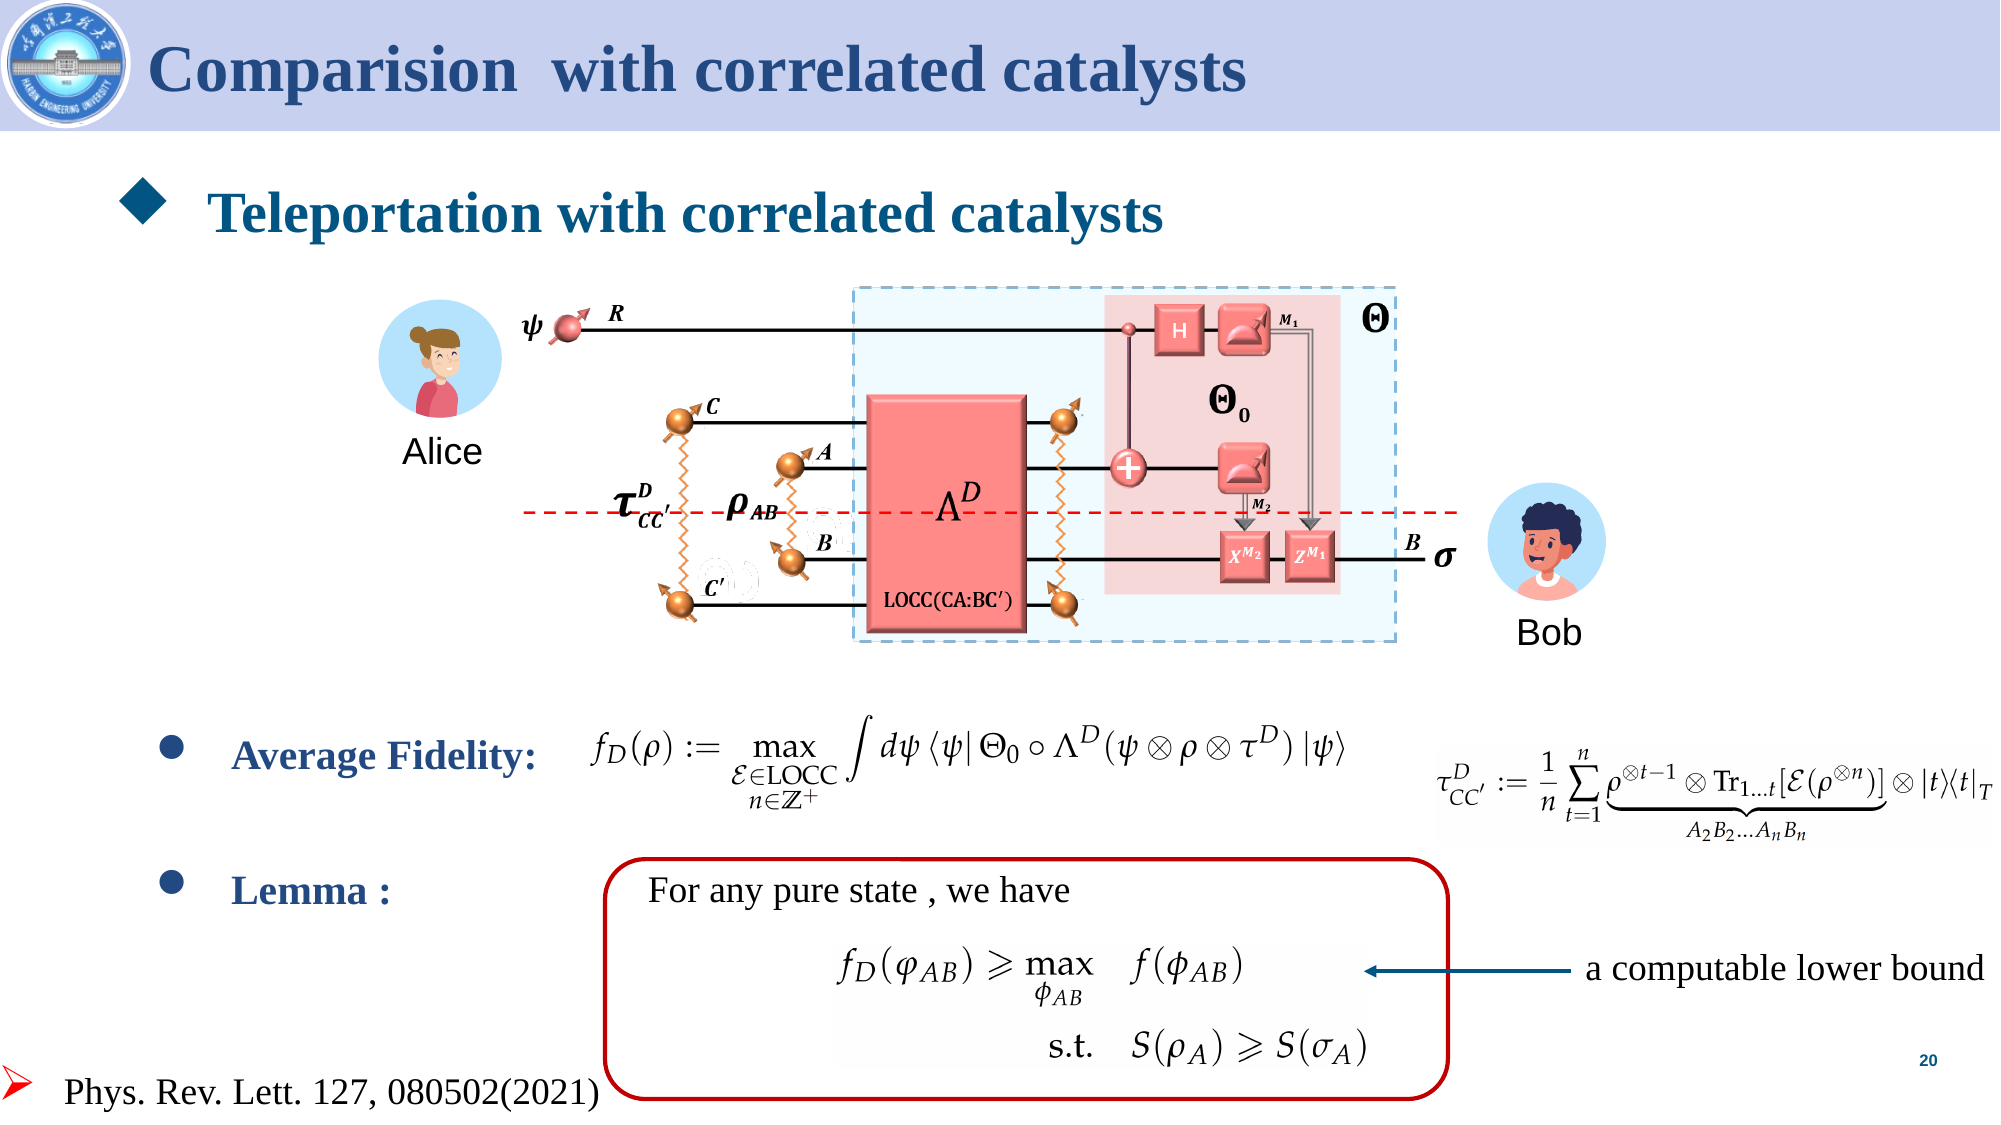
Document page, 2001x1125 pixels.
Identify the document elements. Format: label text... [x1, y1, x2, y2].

text_box Alice [387, 419, 498, 480]
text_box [378, 299, 502, 418]
text_box Lemma : [141, 855, 446, 920]
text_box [1487, 482, 1606, 601]
picture [499, 278, 1457, 651]
text_box Teleportation with correlated catalysts [0, 166, 1280, 252]
text_box Comparision with correlated catalysts [0, 0, 2000, 132]
text_box Bob [1501, 601, 1598, 660]
picture [585, 712, 1346, 813]
text_box Phys. Rev. Lett. 127, 080502(2021) [0, 1059, 652, 1120]
picture [1435, 745, 1994, 846]
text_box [0, 0, 131, 129]
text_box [604, 857, 2000, 1099]
text_box Average Fidelity: [141, 720, 585, 785]
